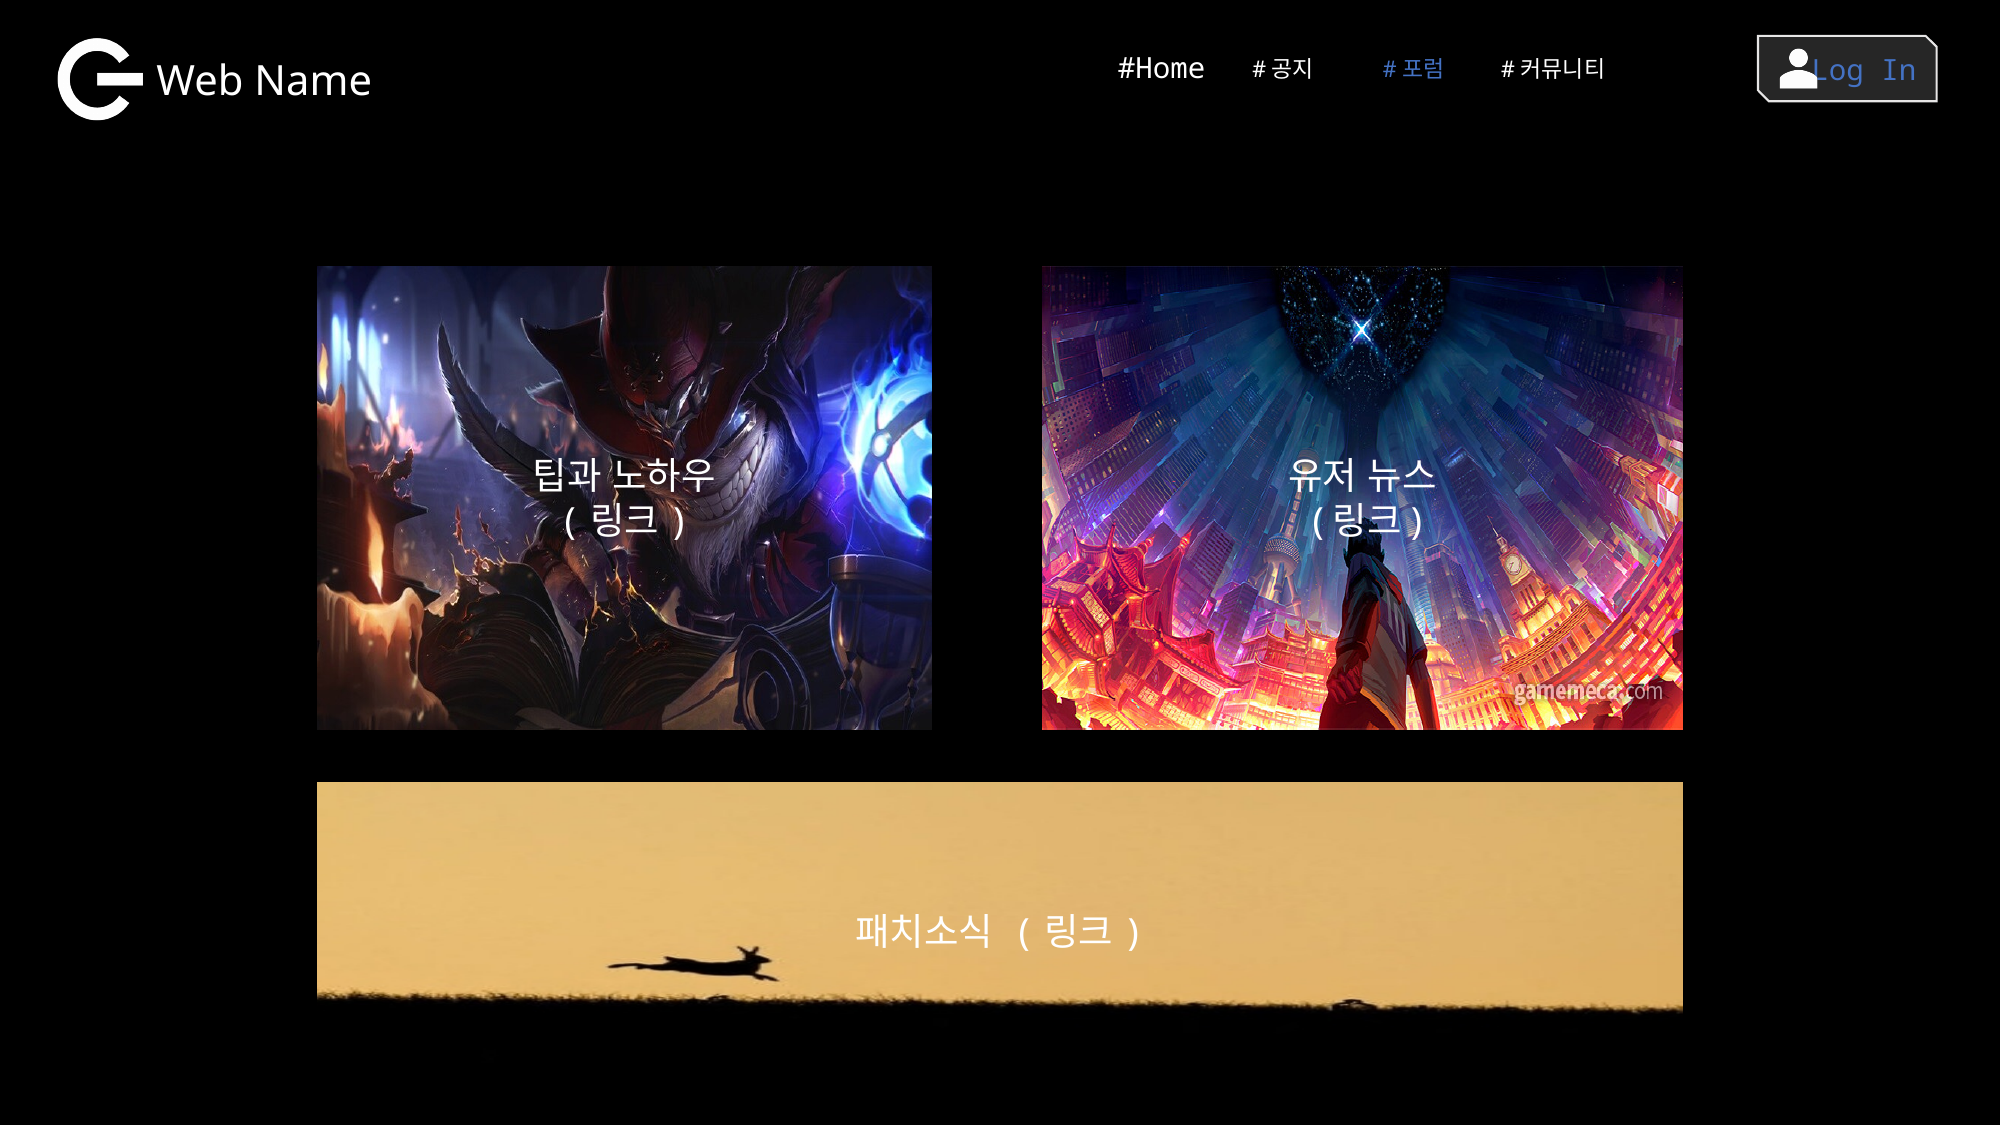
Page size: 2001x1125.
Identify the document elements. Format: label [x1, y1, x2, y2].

text_box [316, 266, 932, 730]
picture [51, 28, 150, 131]
picture [316, 782, 1683, 1080]
picture [1770, 40, 1827, 97]
text_box [1042, 266, 1683, 730]
